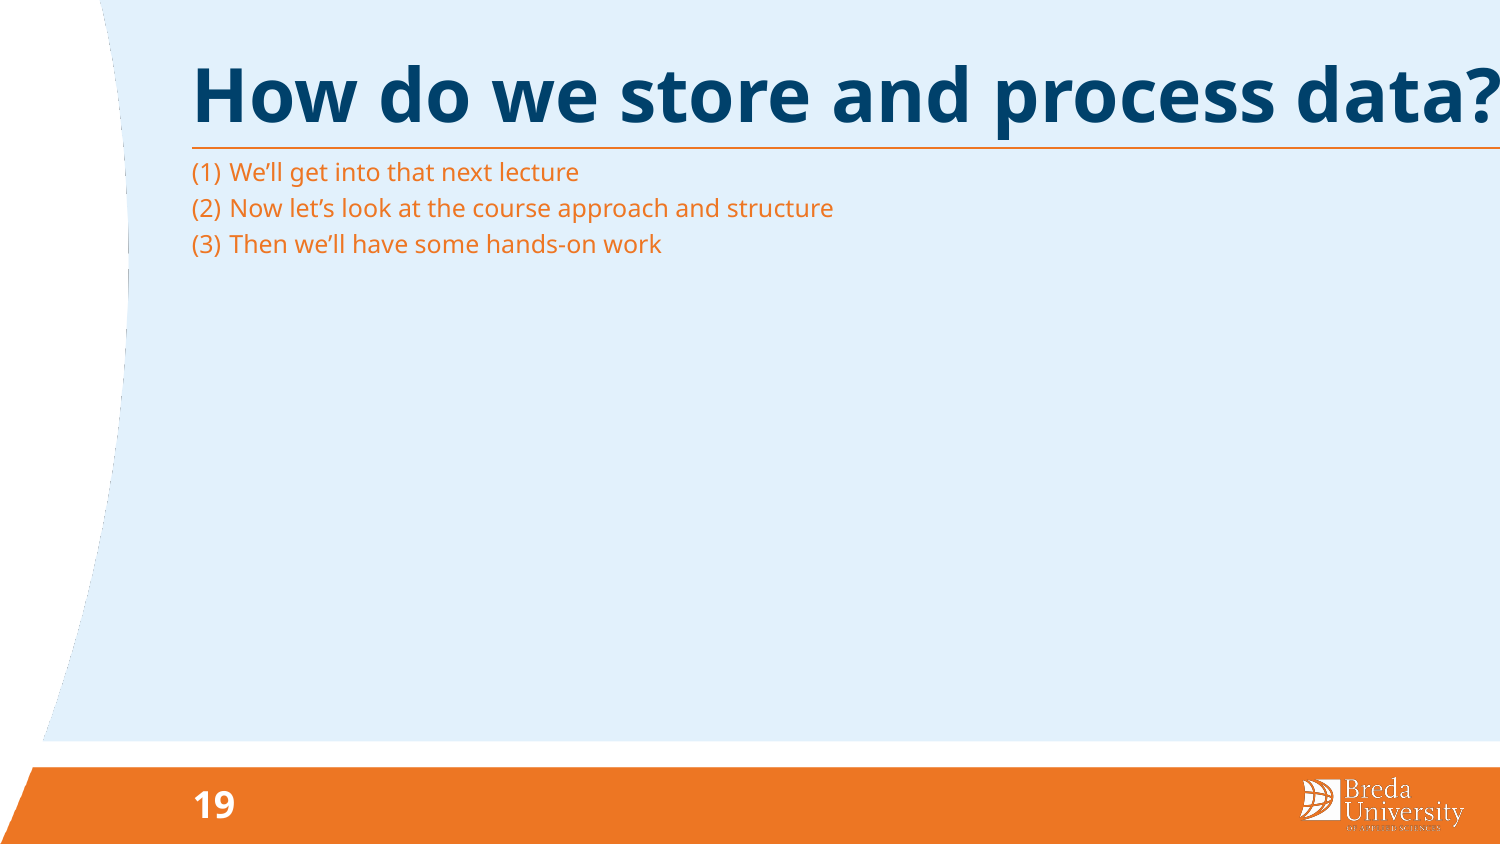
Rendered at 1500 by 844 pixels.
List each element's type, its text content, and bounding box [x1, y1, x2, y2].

picture [0, 0, 1500, 844]
title How do we store and process data? [191, 3, 1500, 138]
slide_number 19 [177, 773, 351, 819]
list We’ll get into that next lecture Now let’s look at the course approach and structure Then we’ll have some hands-on work [191, 150, 1341, 715]
